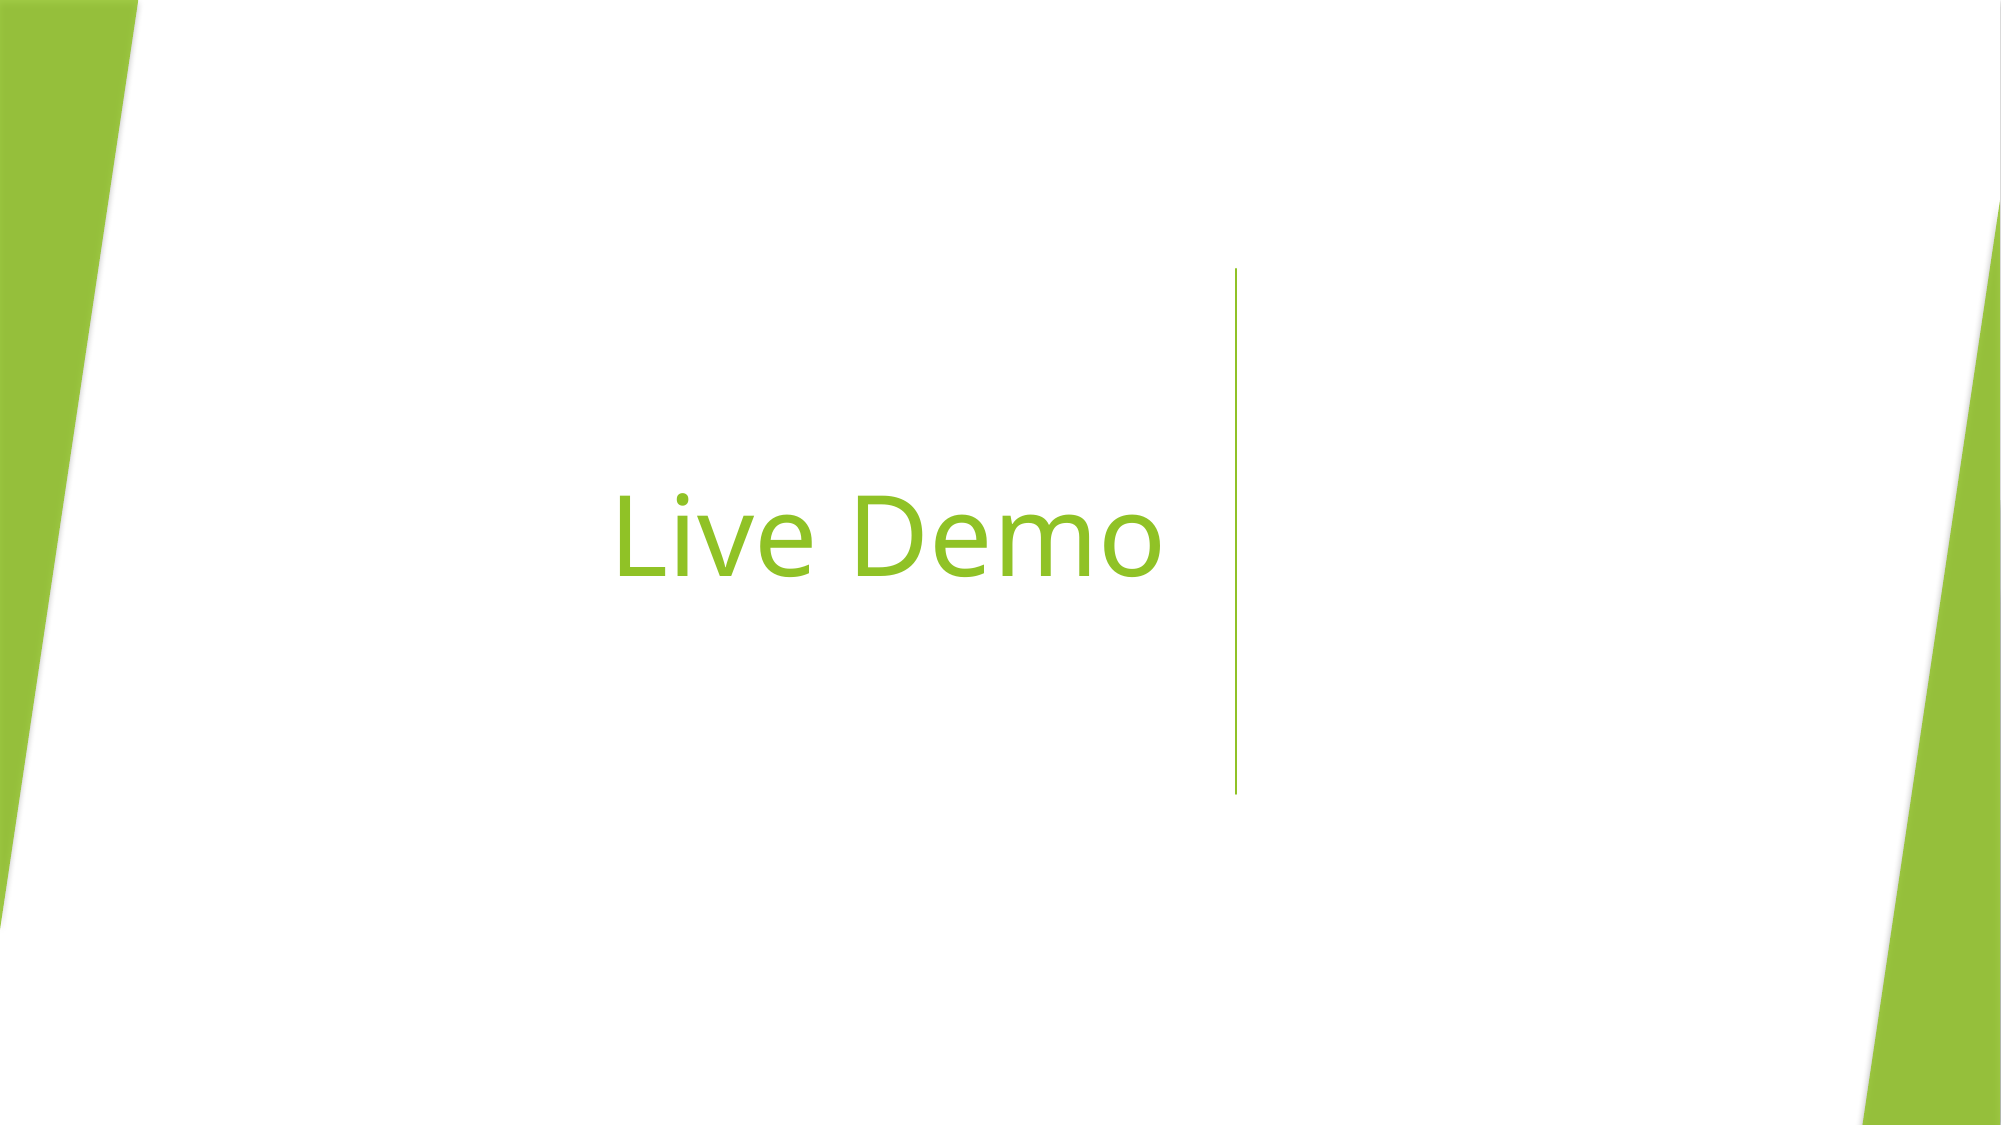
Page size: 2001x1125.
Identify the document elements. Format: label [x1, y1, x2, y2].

text_box [0, 0, 2000, 1125]
